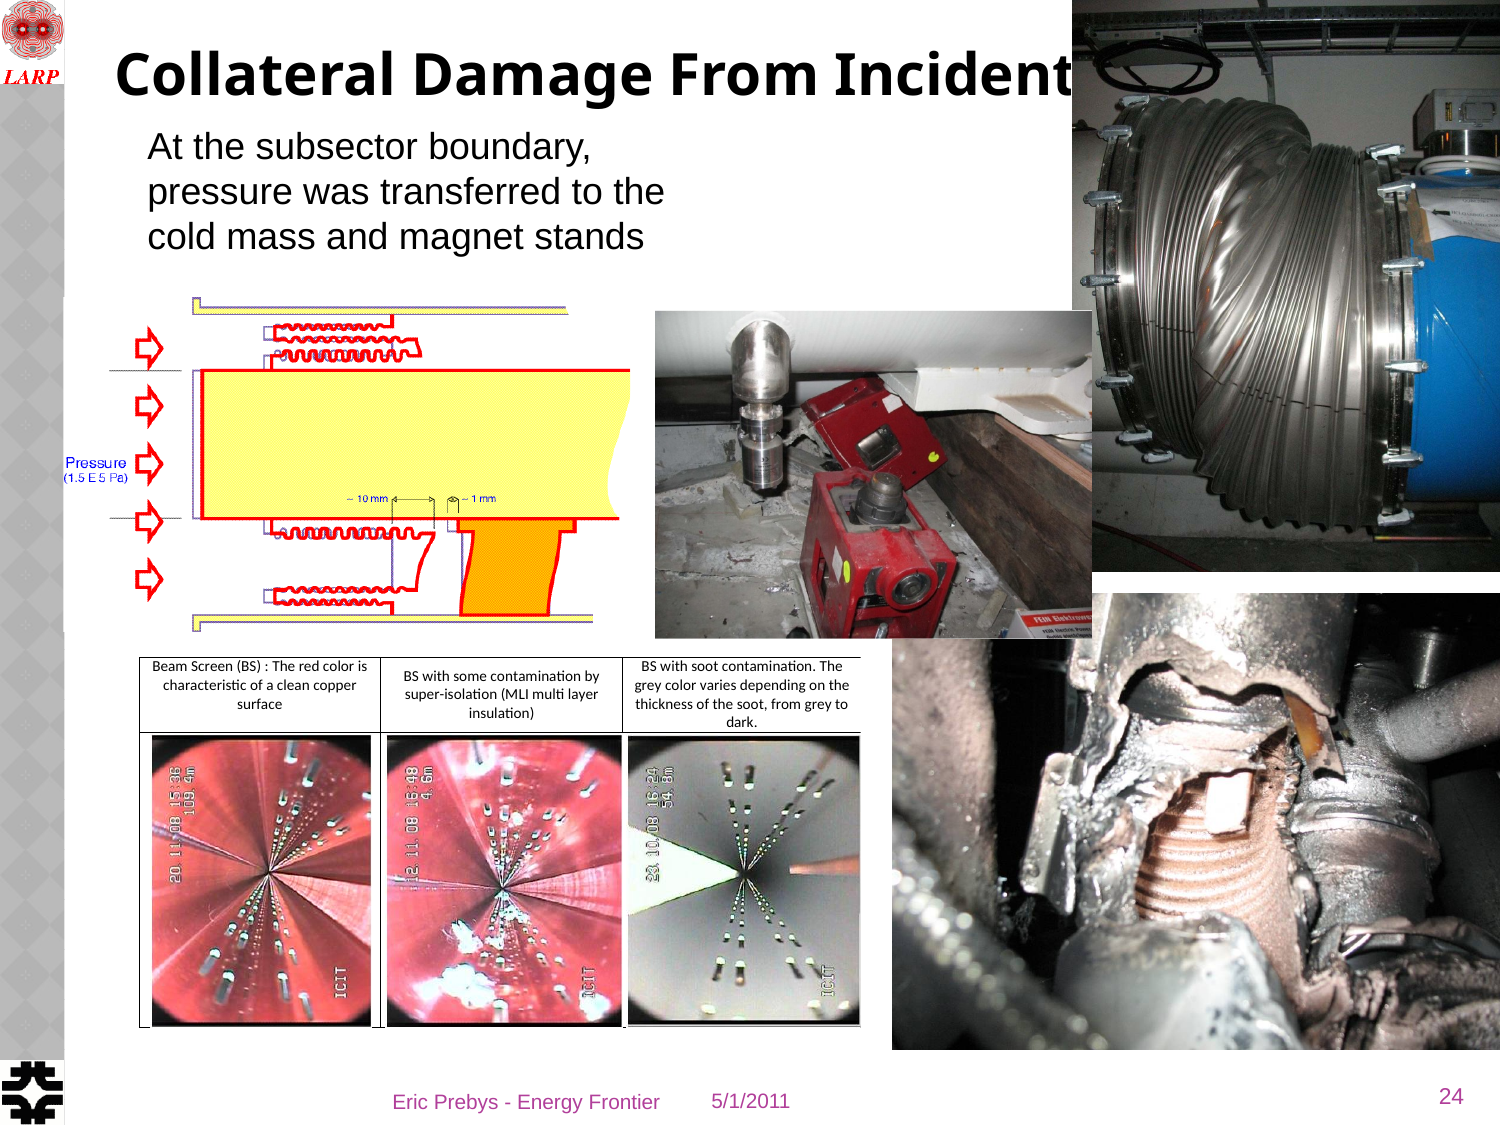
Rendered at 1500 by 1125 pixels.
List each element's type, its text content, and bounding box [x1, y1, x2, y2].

picture [655, 0, 1500, 639]
footer Eric Prebys - Energy Frontier [75, 1075, 675, 1114]
picture [62, 297, 631, 633]
text_box At the subsector boundary, pressure was transferred to the cold mass and magnet stands [132, 115, 694, 265]
title Collateral Damage From Incident [107, 31, 1064, 108]
picture [138, 656, 861, 1064]
picture [891, 593, 1500, 1051]
picture [0, 1060, 64, 1125]
picture [0, 0, 64, 84]
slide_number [696, 1075, 1025, 1114]
slide_number 24 [1367, 1071, 1465, 1110]
